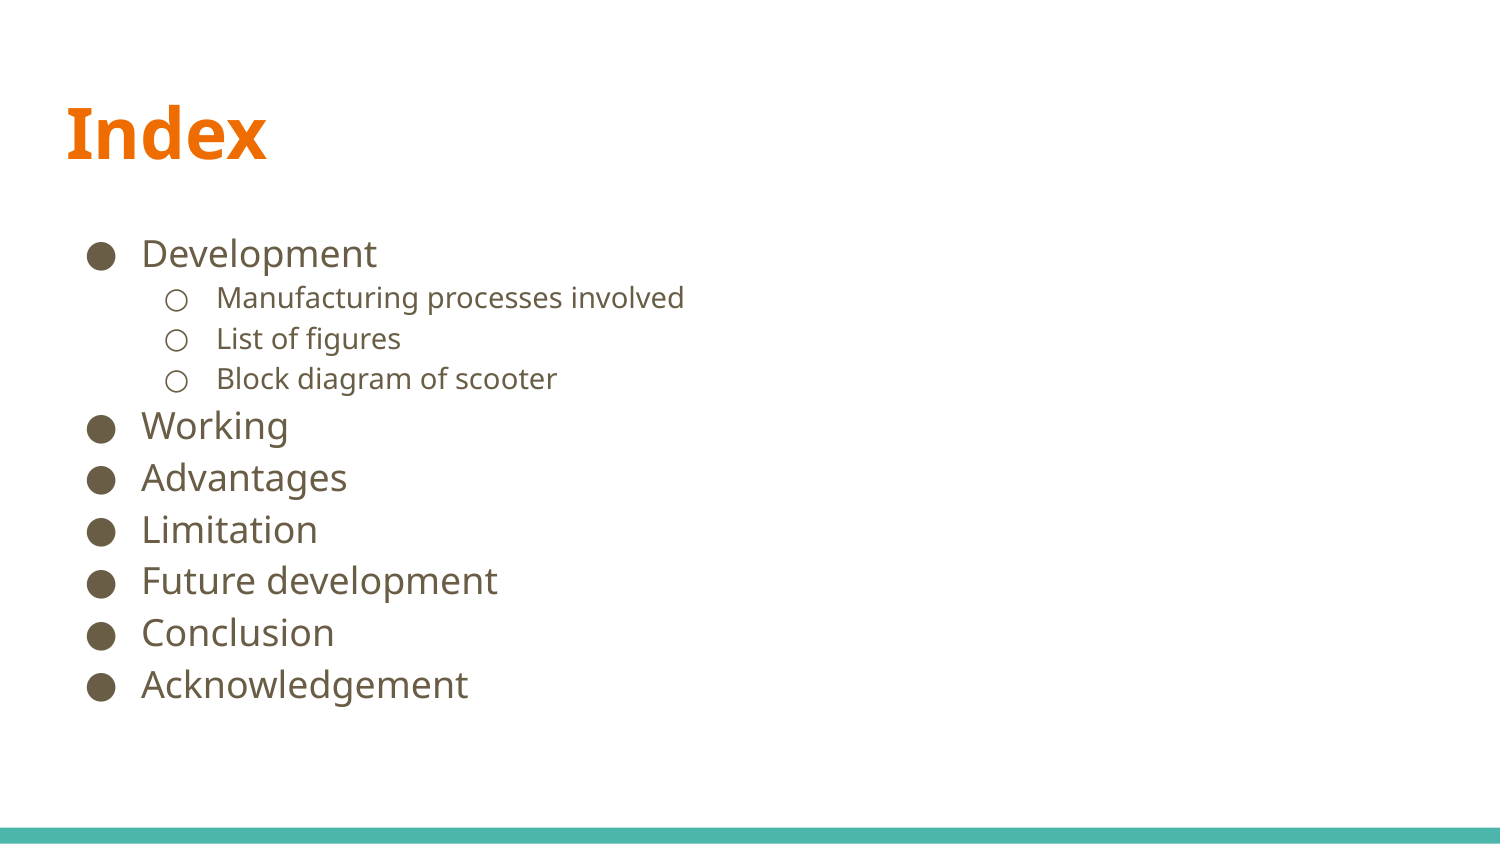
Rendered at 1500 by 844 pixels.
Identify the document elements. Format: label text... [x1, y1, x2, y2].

title Index [51, 72, 1449, 189]
list Development Manufacturing processes involved List of figures Block diagram of scooter Working Advantages Limitation Future development Conclusion Acknowledgement [51, 207, 1449, 750]
